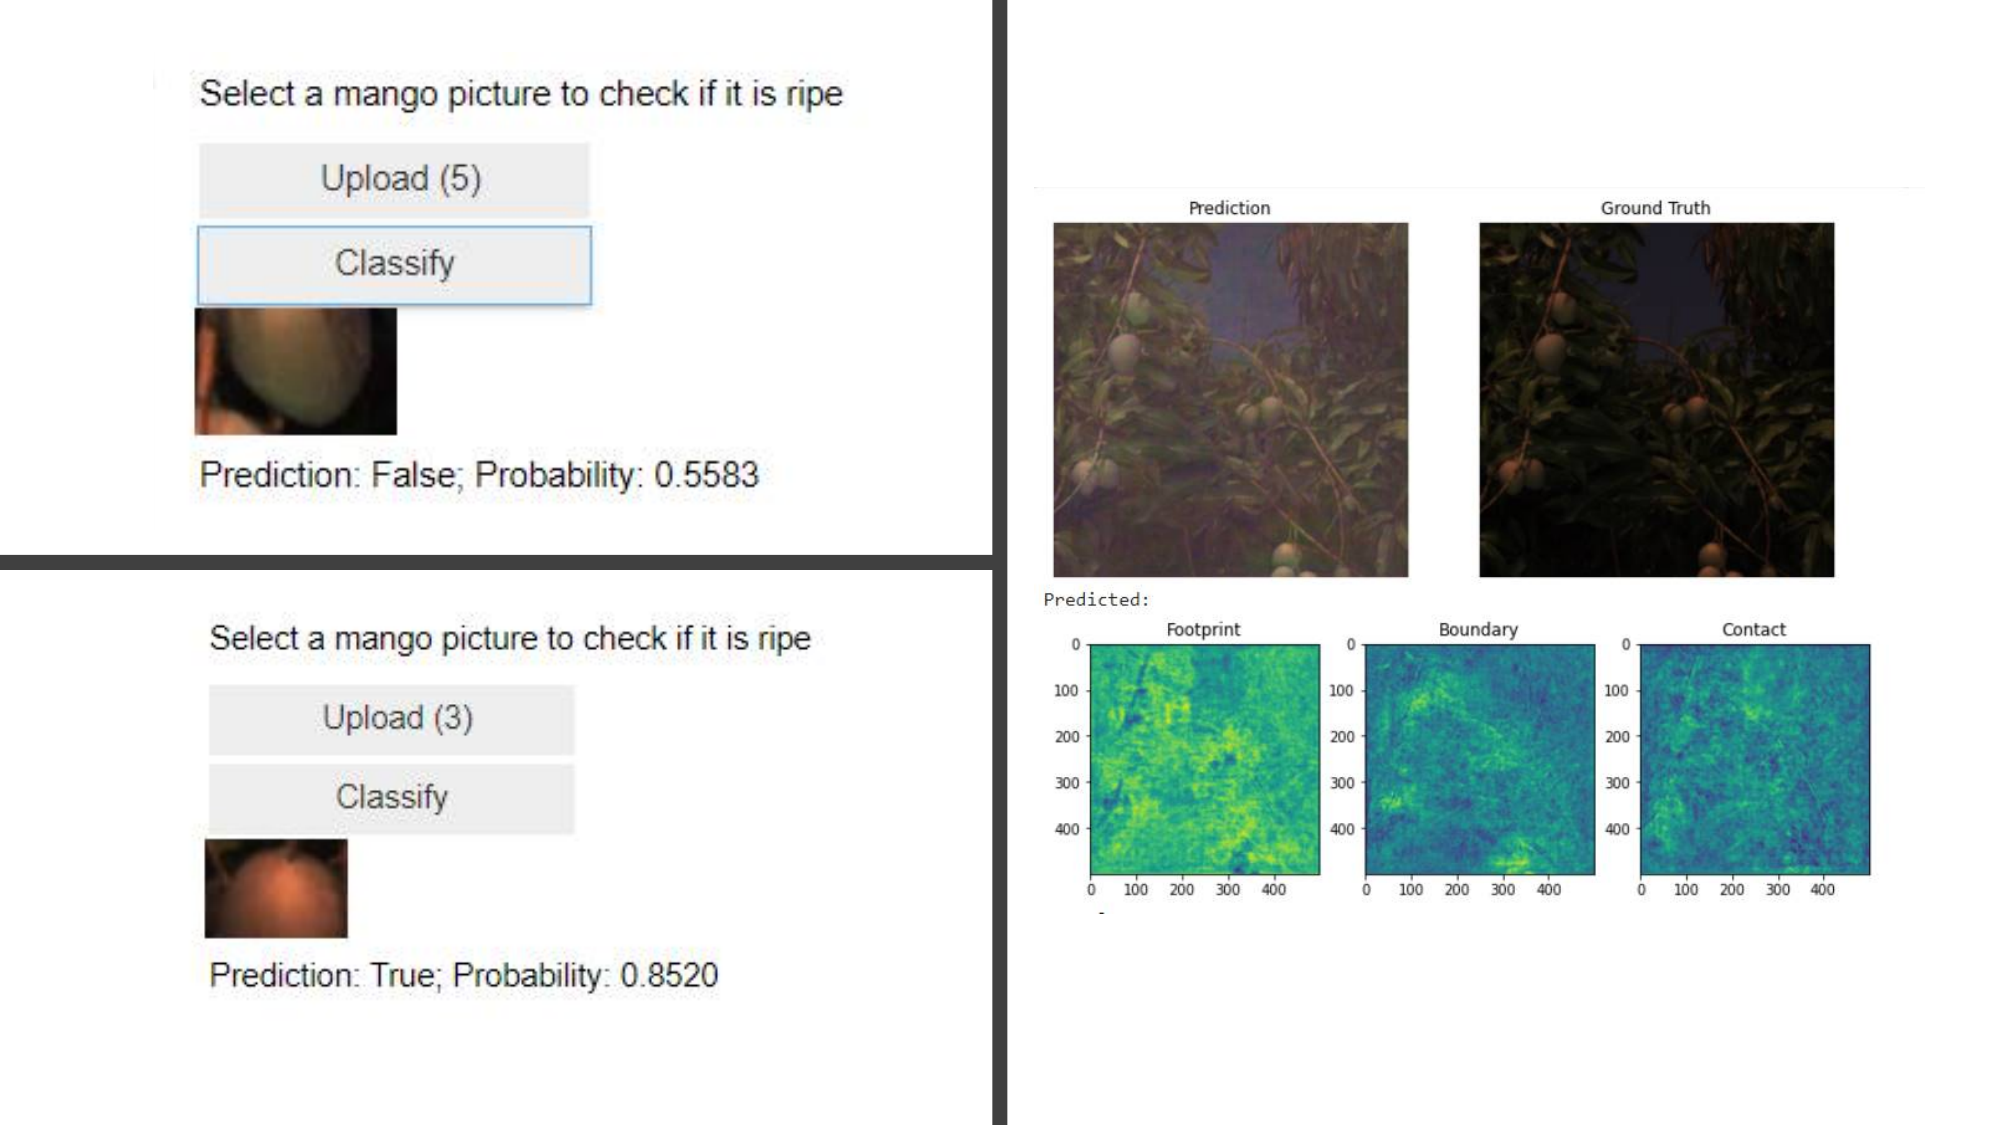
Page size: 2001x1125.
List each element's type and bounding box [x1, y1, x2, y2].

picture [157, 595, 883, 1049]
text_box [991, 0, 1008, 1125]
text_box [0, 554, 1006, 571]
picture [1034, 187, 1925, 914]
picture [153, 52, 887, 530]
